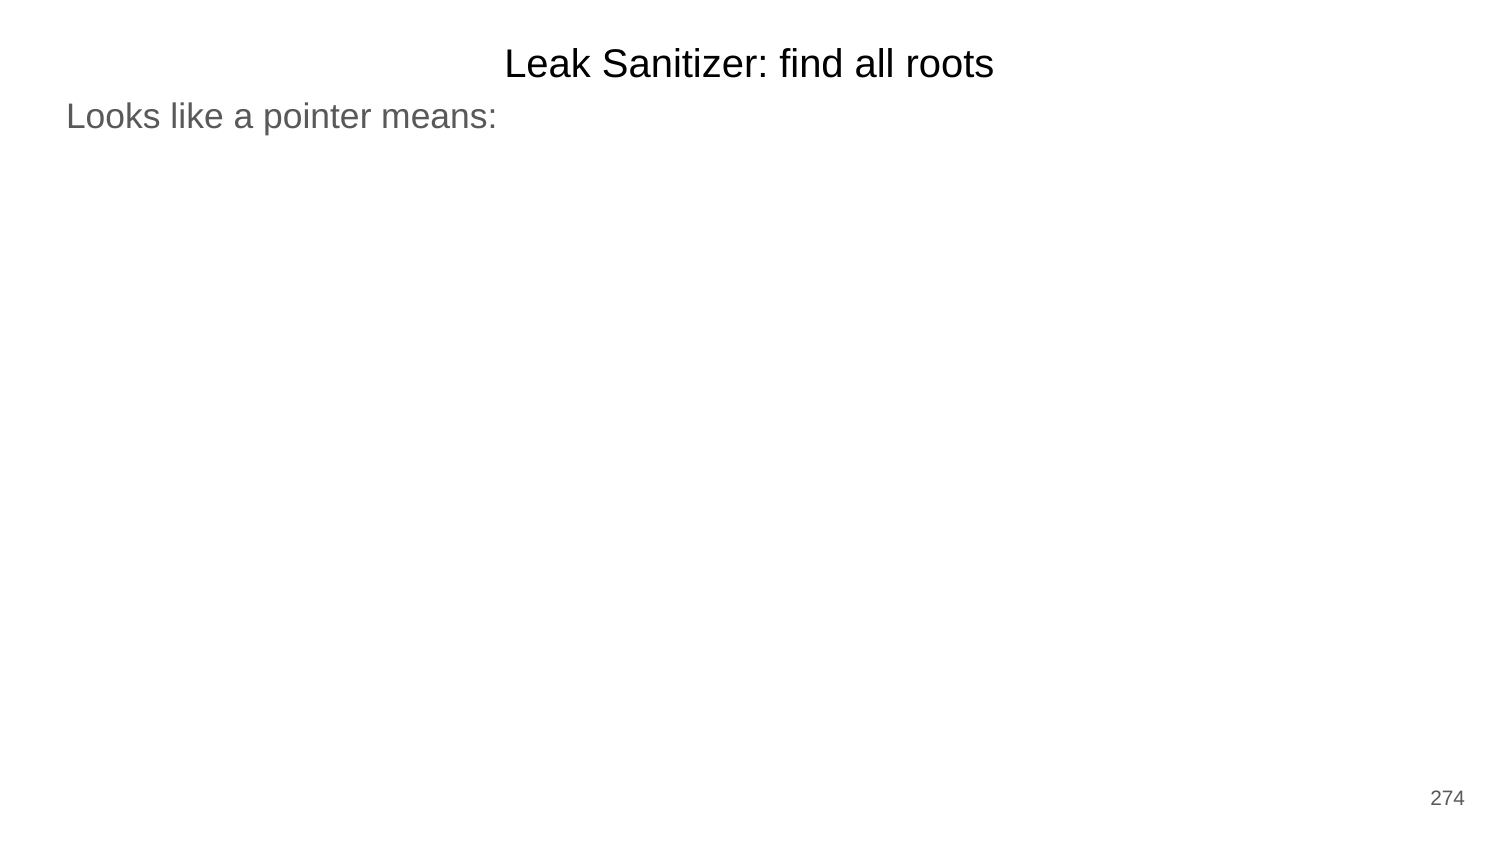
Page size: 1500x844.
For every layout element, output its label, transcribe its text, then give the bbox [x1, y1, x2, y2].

text_box Leak Sanitizer: find all roots [51, 22, 1449, 101]
text_box Looks like a pointer means: [51, 77, 1480, 812]
slide_number 274 [1389, 764, 1480, 830]
